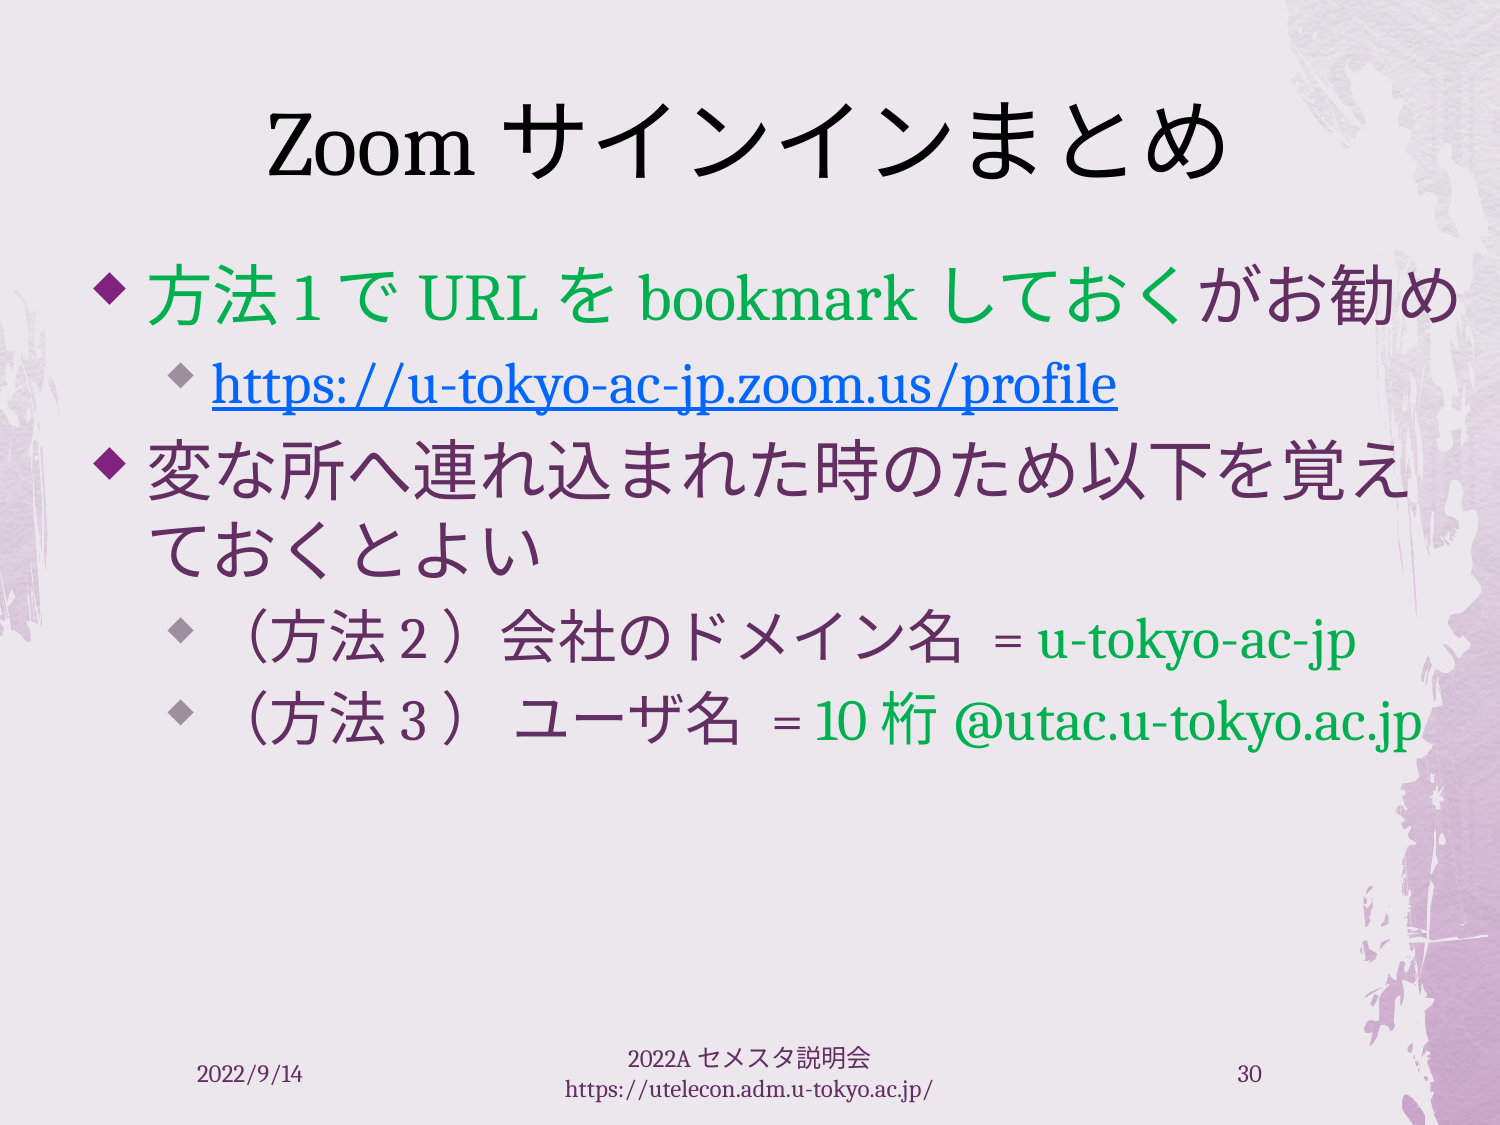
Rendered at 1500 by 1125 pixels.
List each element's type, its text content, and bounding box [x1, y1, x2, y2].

title Zoomサインインまとめ [75, 45, 1425, 233]
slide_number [75, 1042, 425, 1103]
list 方法1でURLをbookmarkしておくがお勧め https://u-tokyo-ac-jp.zoom.us/profile 変な所へ連れ込まれた時のため以下を覚えておくとよい （方法2）会社のドメイン名 = u-tokyo-ac-jp （方法3） ユーザ名 = 10桁@utac.u-tokyo.ac.jp [75, 246, 1483, 989]
footer 2022Aセメスタ説明会 https://utelecon.adm.u-tokyo.ac.jp/ [512, 1042, 988, 1103]
slide_number 30 [1074, 1042, 1425, 1103]
